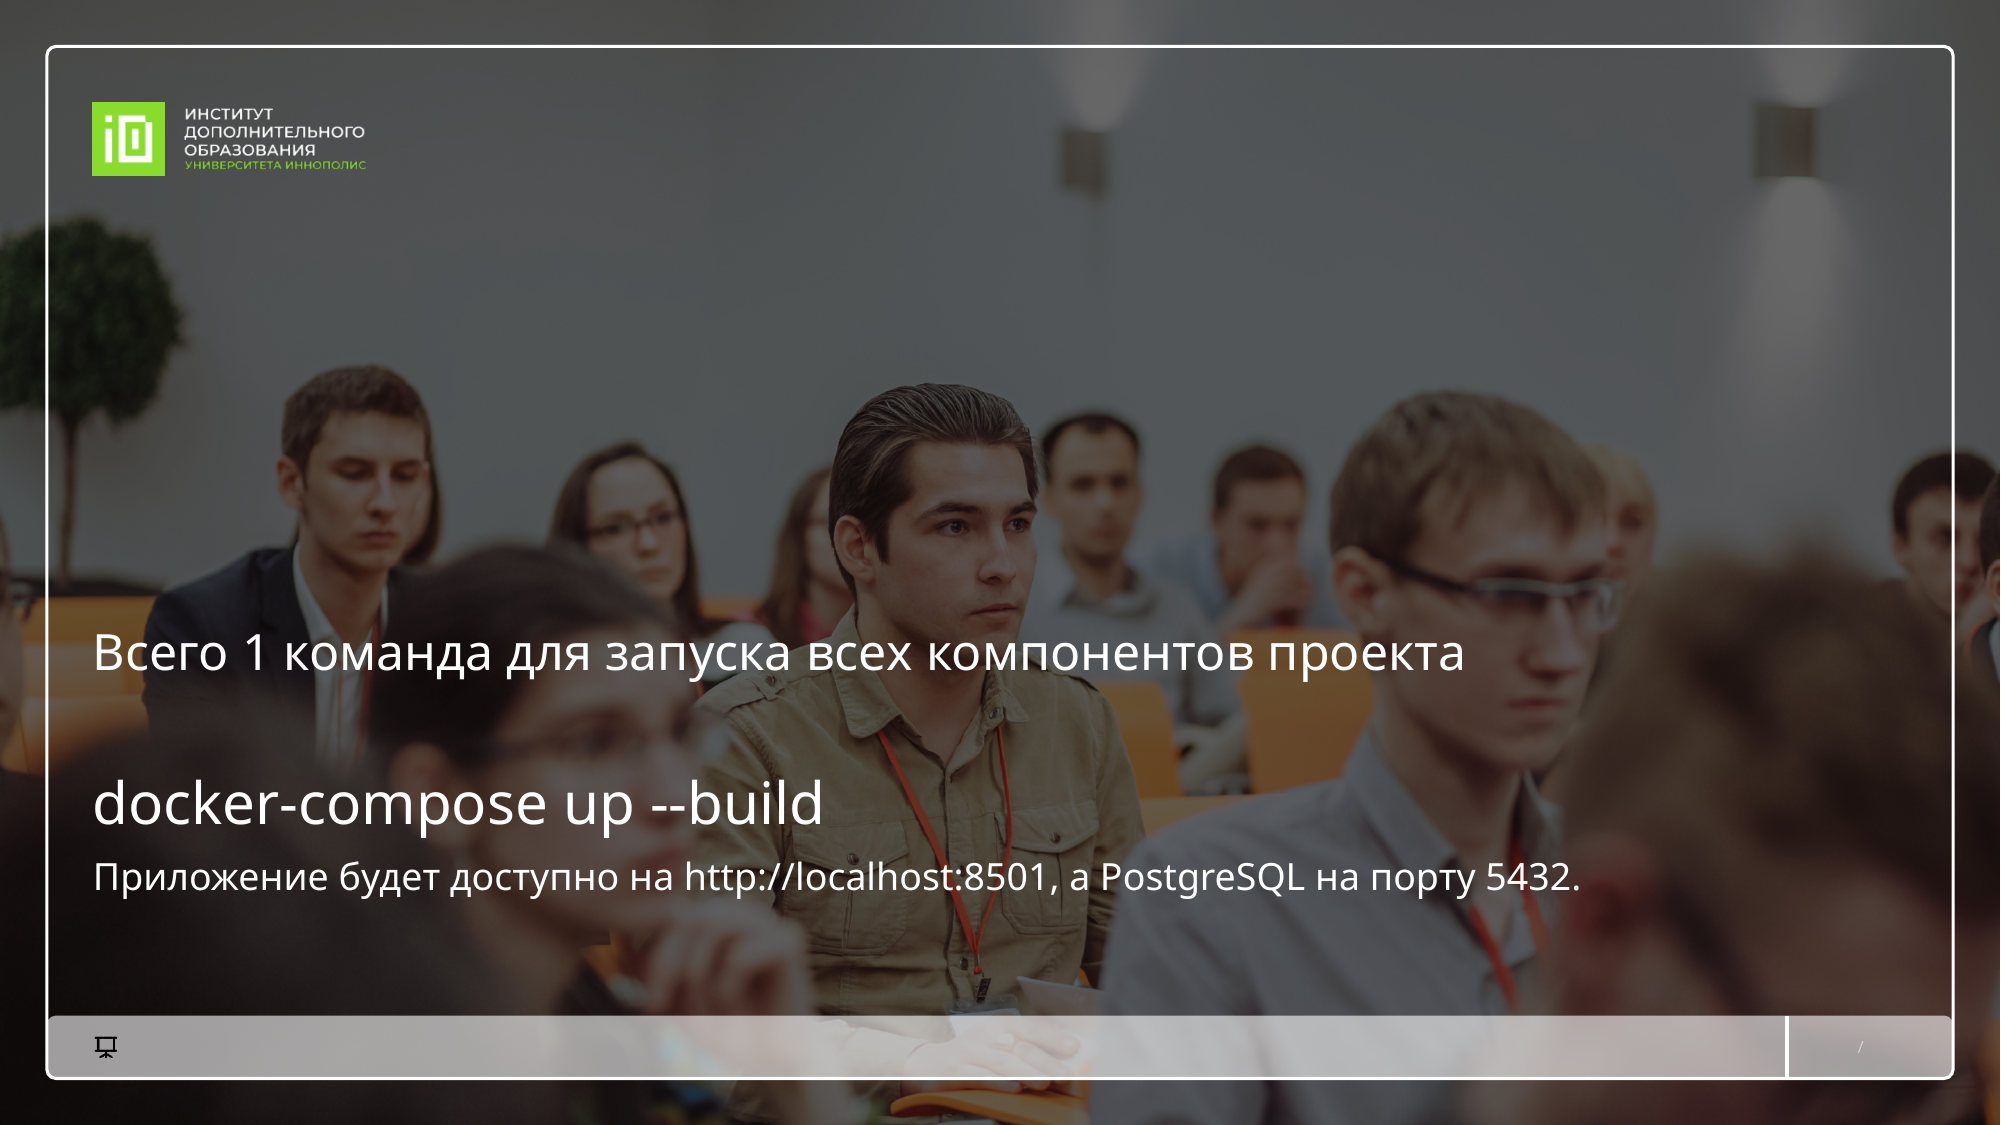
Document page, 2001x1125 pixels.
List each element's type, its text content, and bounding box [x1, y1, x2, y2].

picture [0, 0, 2000, 1125]
subtitle docker-compose up --build Приложение будет доступно на http://localhost:8501, а PostgreSQL на порту 5432. [77, 766, 1830, 993]
title Всего 1 команда для запуска всех компонентов проекта [77, 612, 1846, 749]
